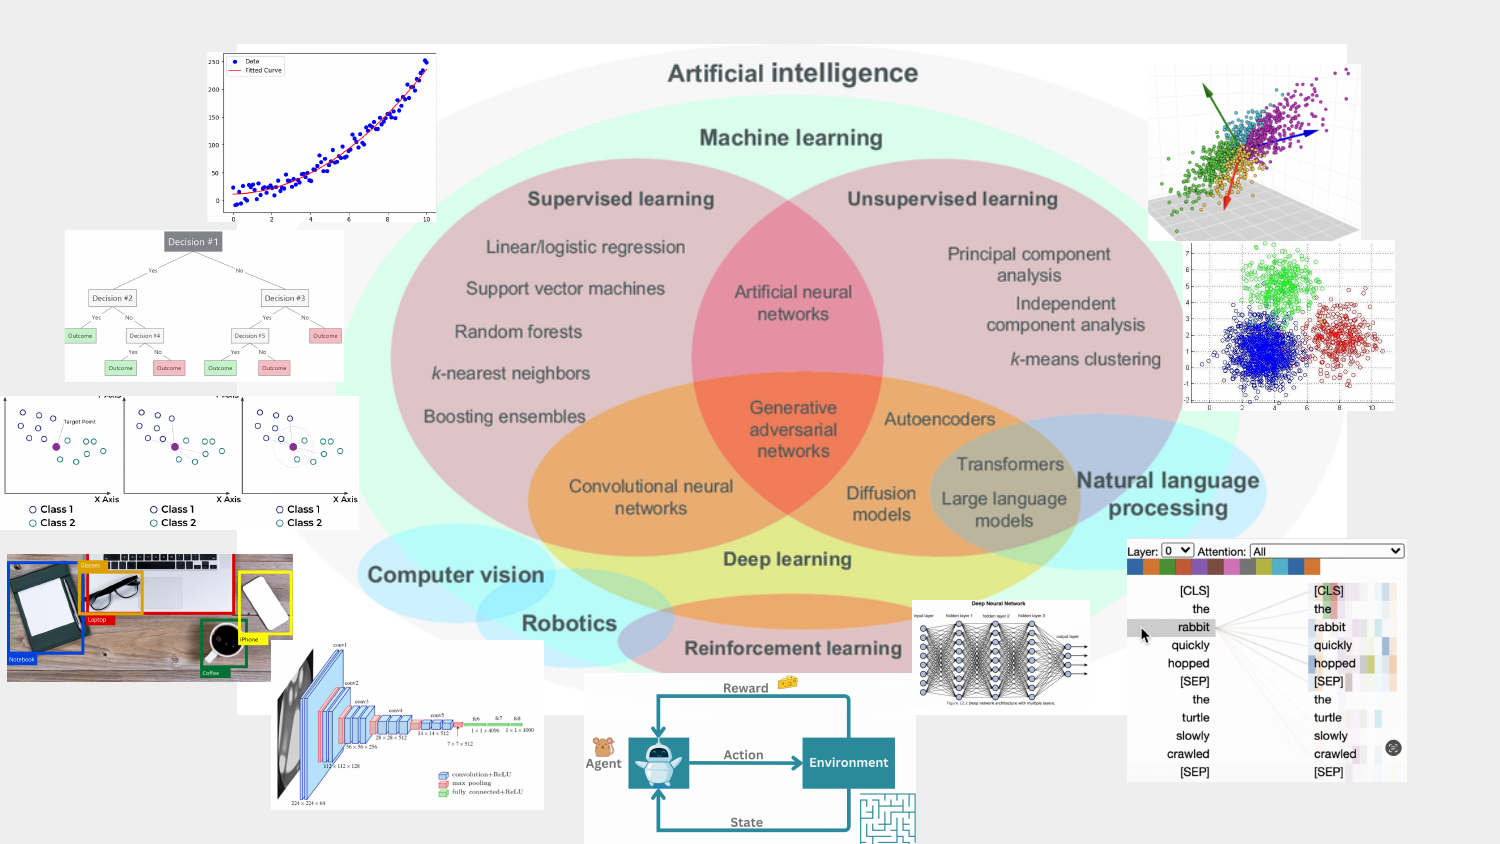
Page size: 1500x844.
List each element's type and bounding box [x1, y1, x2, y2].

picture [0, 44, 1408, 844]
